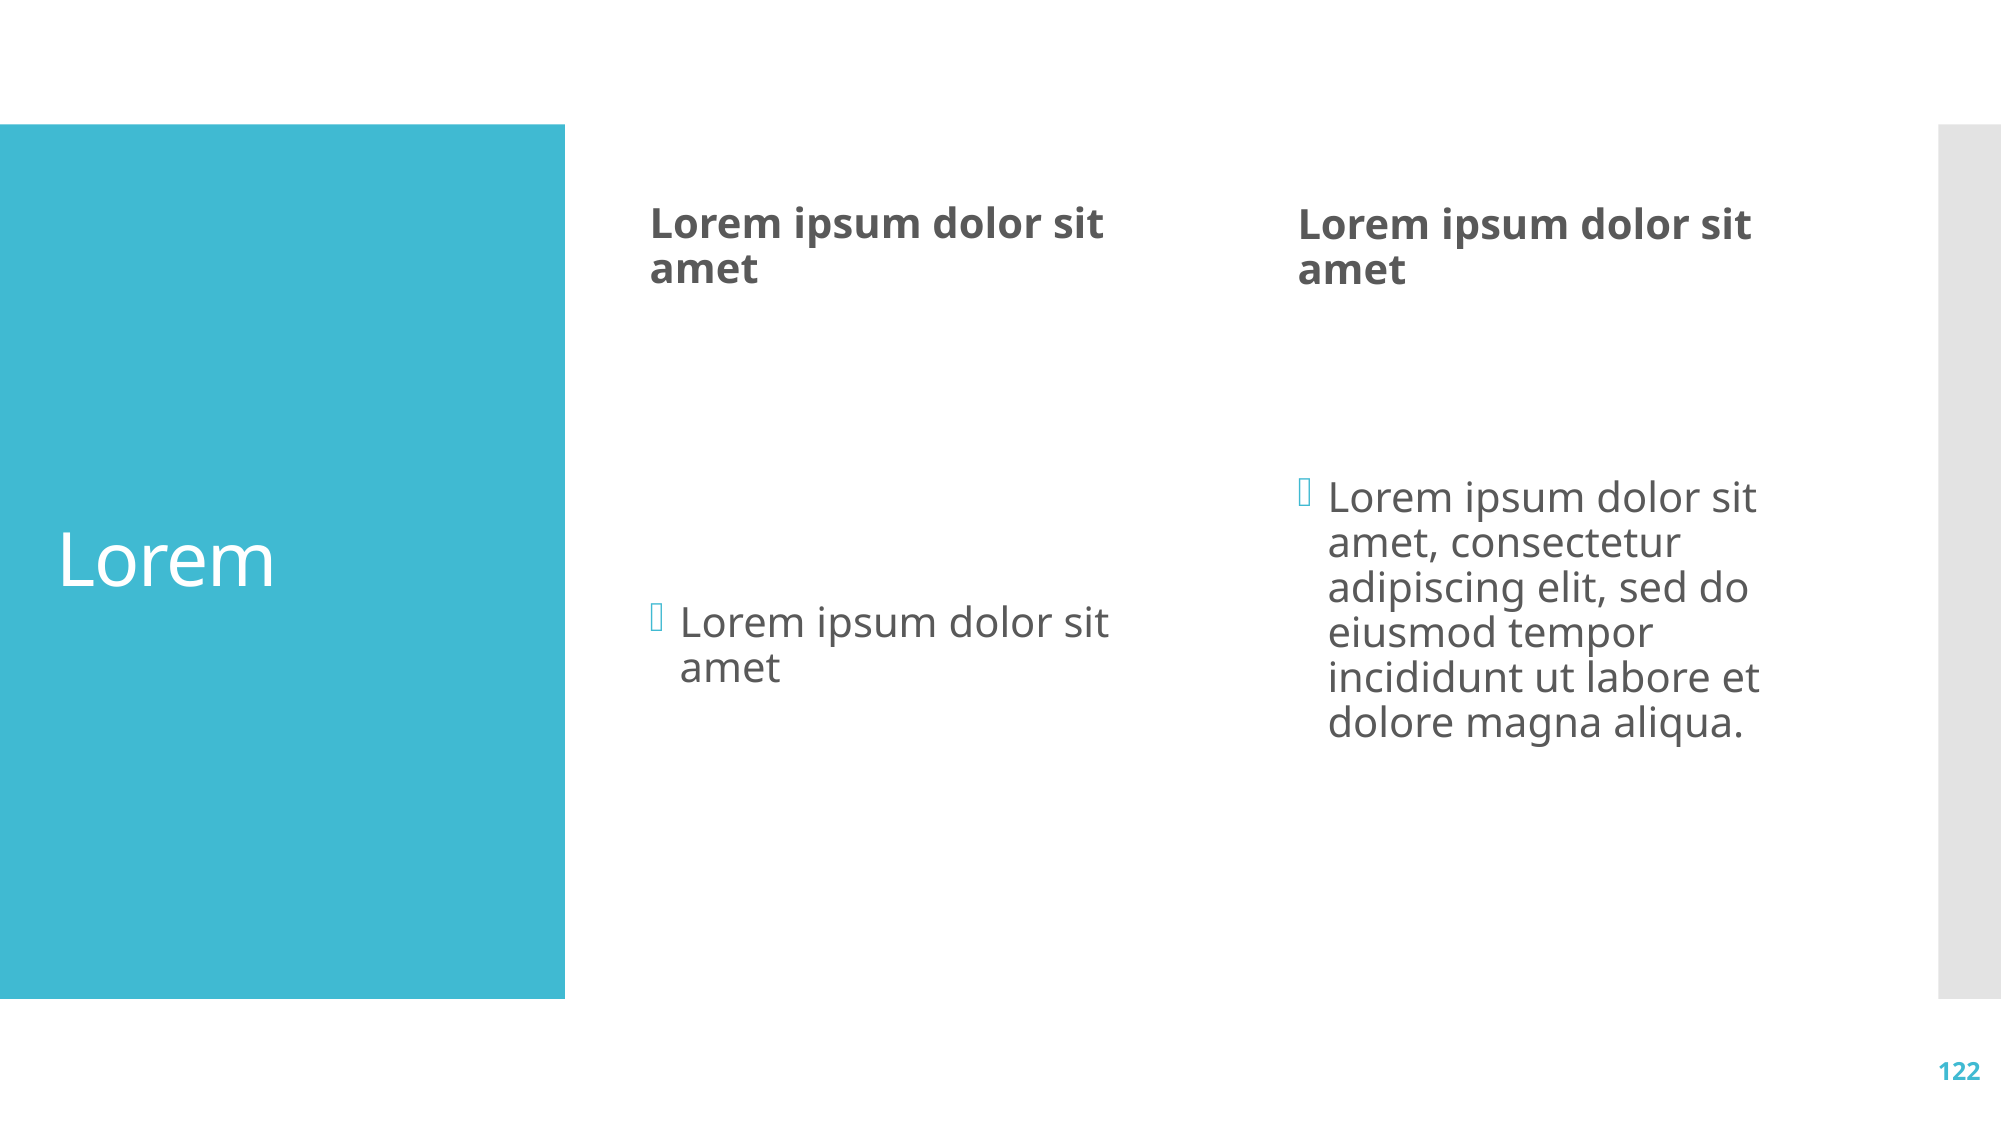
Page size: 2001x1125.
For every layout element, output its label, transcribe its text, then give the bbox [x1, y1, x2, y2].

list Lorem ipsum dolor sit amet [634, 316, 1205, 977]
list Lorem ipsum dolor sit amet, consectetur adipiscing elit, sed do eiusmod tempor incididunt ut labore et dolore magna aliqua. [1282, 316, 1853, 977]
list Lorem ipsum dolor sit amet [634, 167, 1205, 301]
slide_number 122 [1744, 1042, 1996, 1103]
list Lorem ipsum dolor sit amet [1282, 167, 1853, 302]
title Lorem [41, 184, 525, 940]
